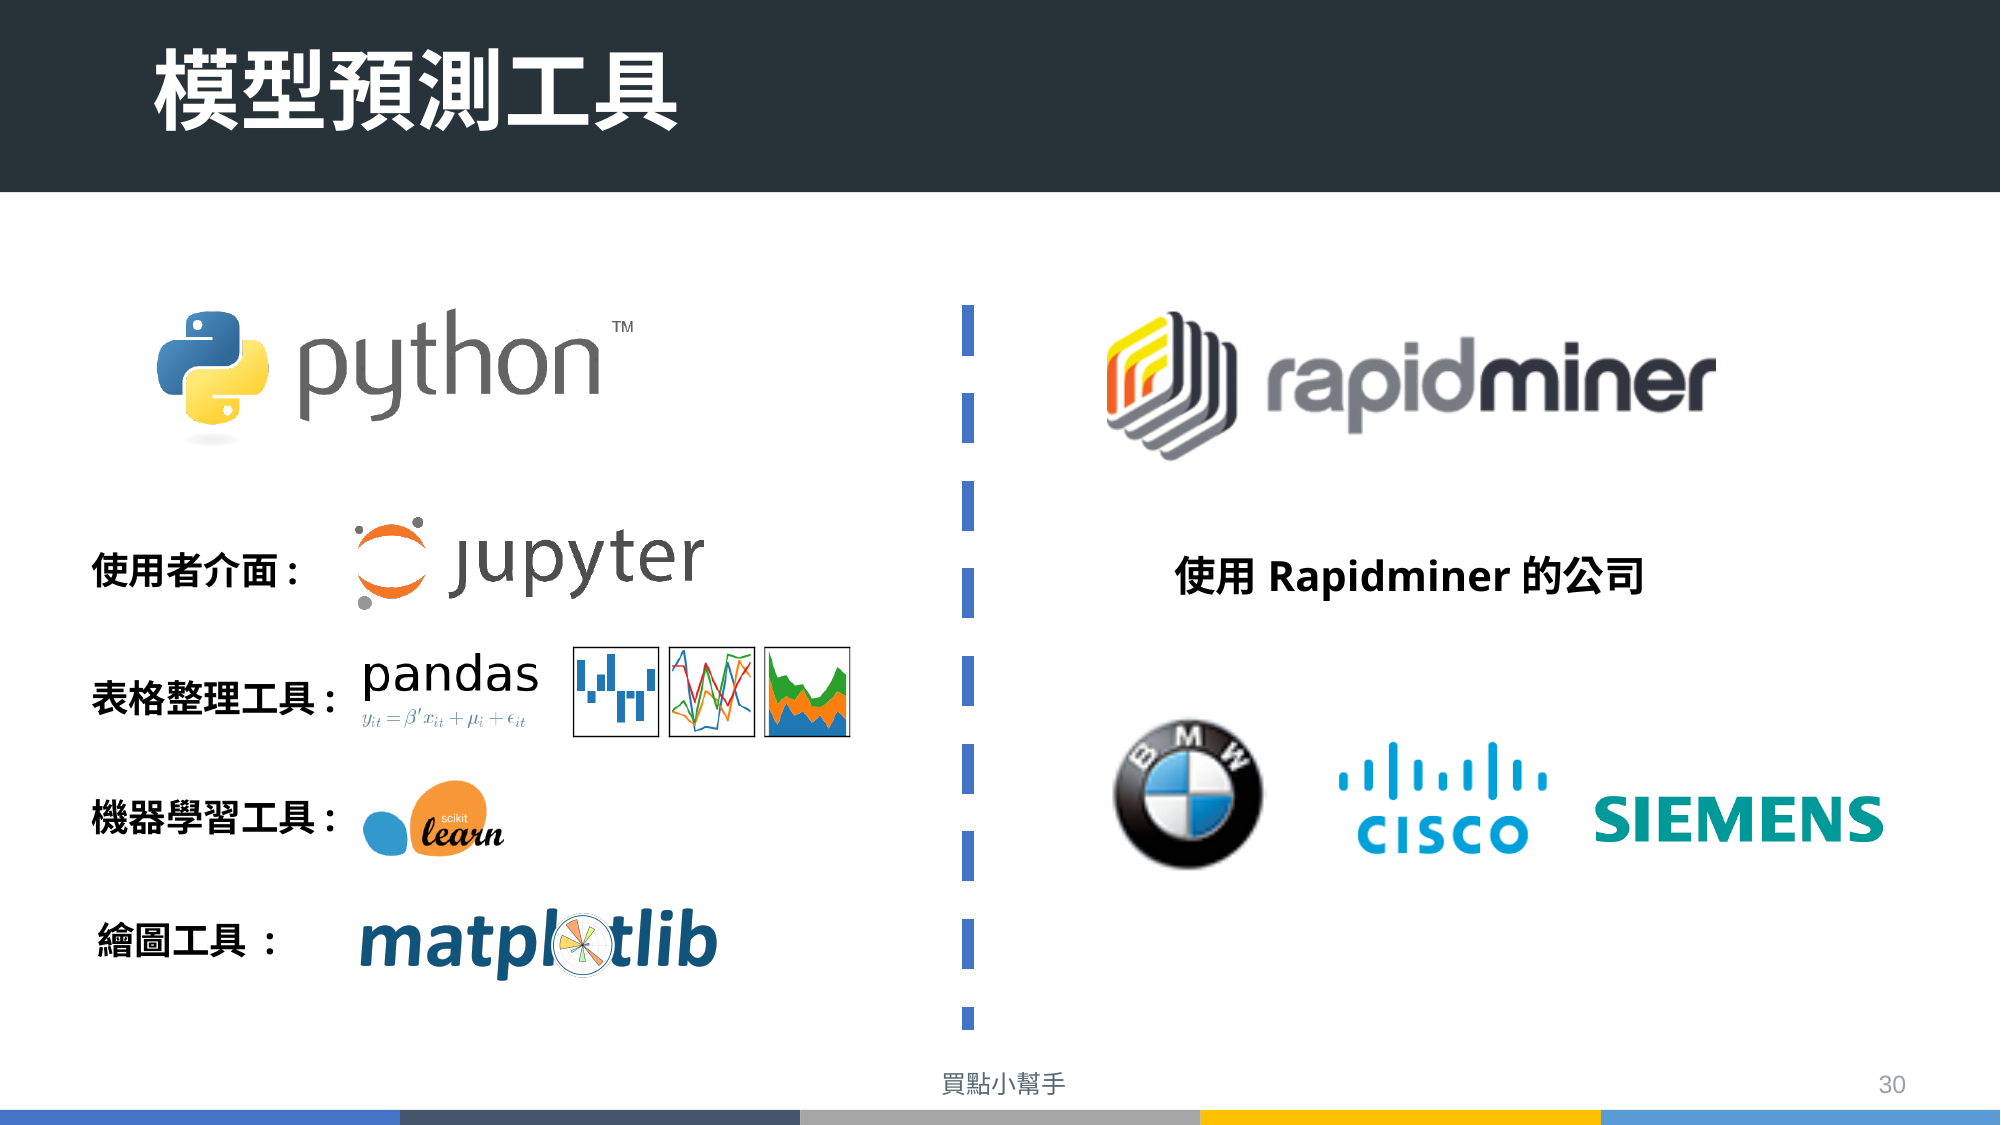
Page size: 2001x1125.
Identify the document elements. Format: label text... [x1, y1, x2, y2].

picture [1107, 274, 1716, 493]
title 模型預測工具 [137, 40, 1863, 151]
text_box 買點小幫手 [666, 1060, 1342, 1107]
picture [1111, 715, 1267, 877]
text_box 繪圖工具 : [82, 909, 296, 1060]
text_box 表格整理工具: [76, 667, 364, 786]
text_box 使用者介面: [76, 539, 364, 667]
picture [345, 754, 737, 990]
picture [1585, 782, 1894, 856]
picture [107, 255, 682, 499]
picture [1337, 692, 1549, 904]
text_box 機器學習工具: [76, 786, 363, 937]
slide_number 30 [1471, 1060, 1922, 1107]
text_box 使用Rapidminer的公司 [1159, 542, 1676, 697]
picture [334, 635, 865, 746]
picture [354, 516, 705, 611]
